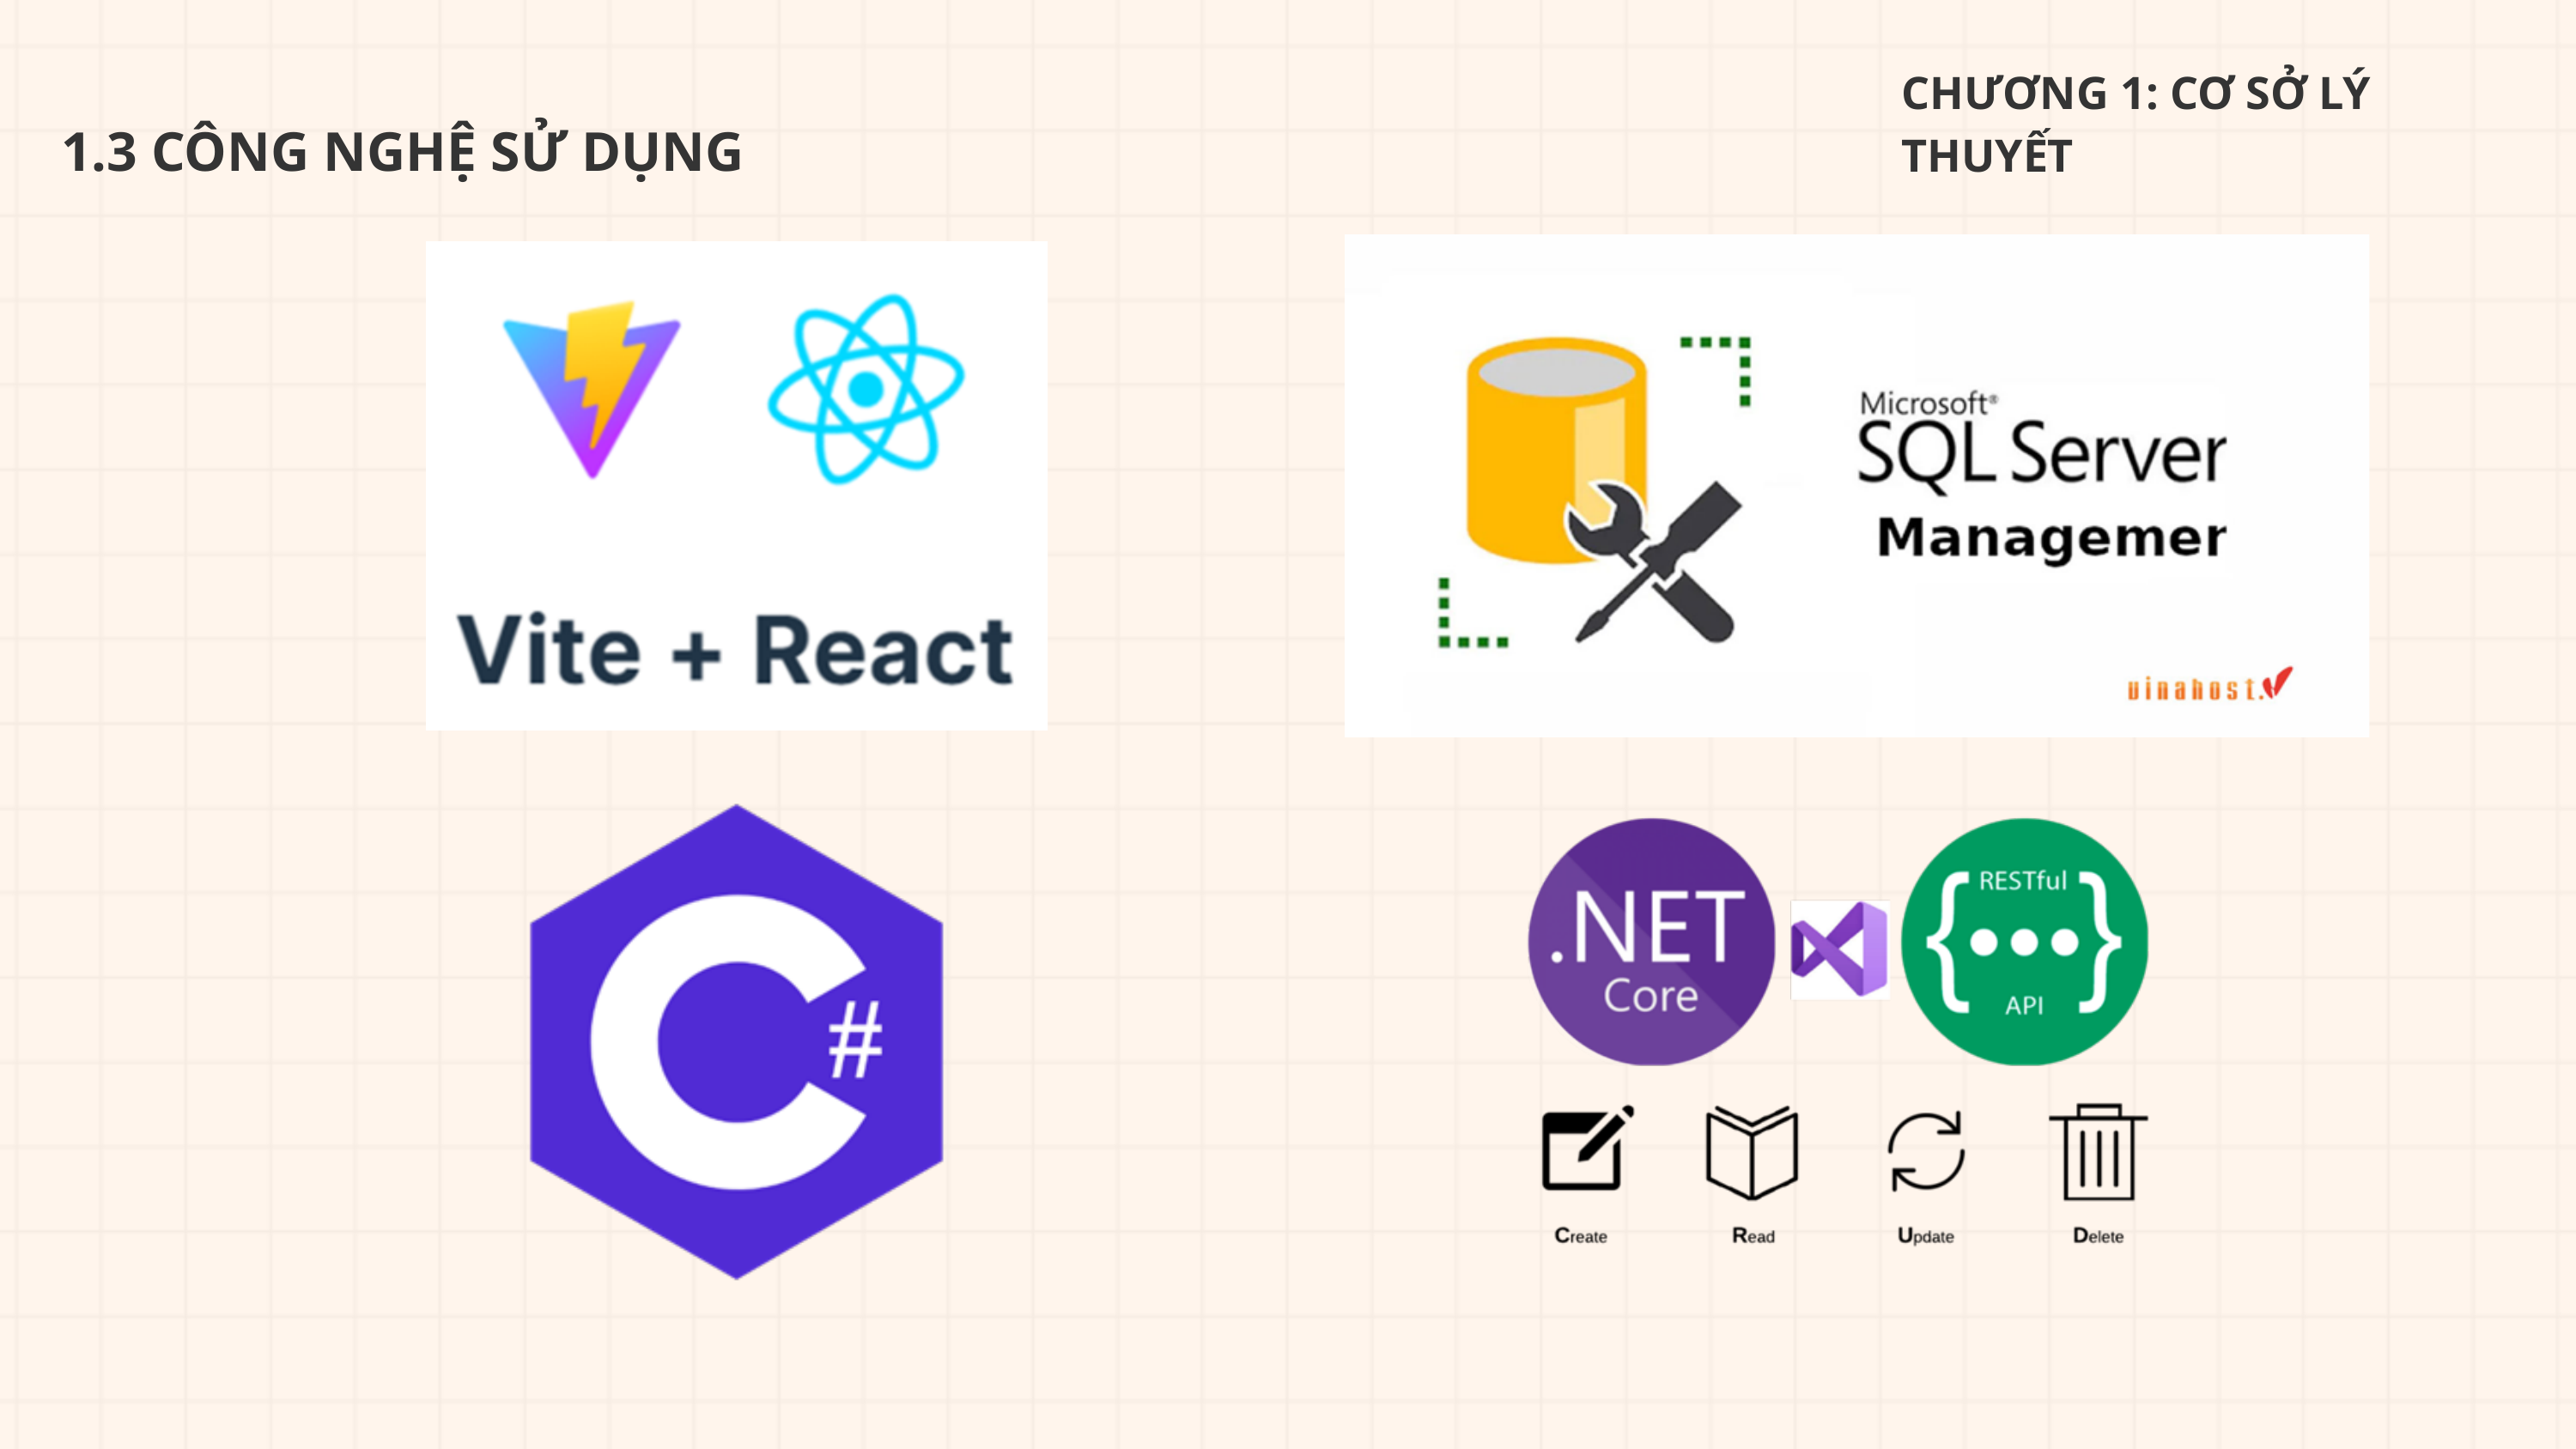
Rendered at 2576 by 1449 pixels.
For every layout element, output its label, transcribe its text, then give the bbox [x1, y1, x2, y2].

text_box [426, 241, 1048, 731]
text_box [0, 0, 2576, 1449]
text_box [475, 781, 999, 1304]
text_box [1345, 234, 2370, 737]
text_box [1364, 774, 2350, 1311]
text_box CHƯƠNG 1: CƠ SỞ LÝ THUYẾT [1901, 55, 2554, 181]
text_box 1.3 CÔNG NGHỆ SỬ DỤNG [61, 106, 1021, 182]
